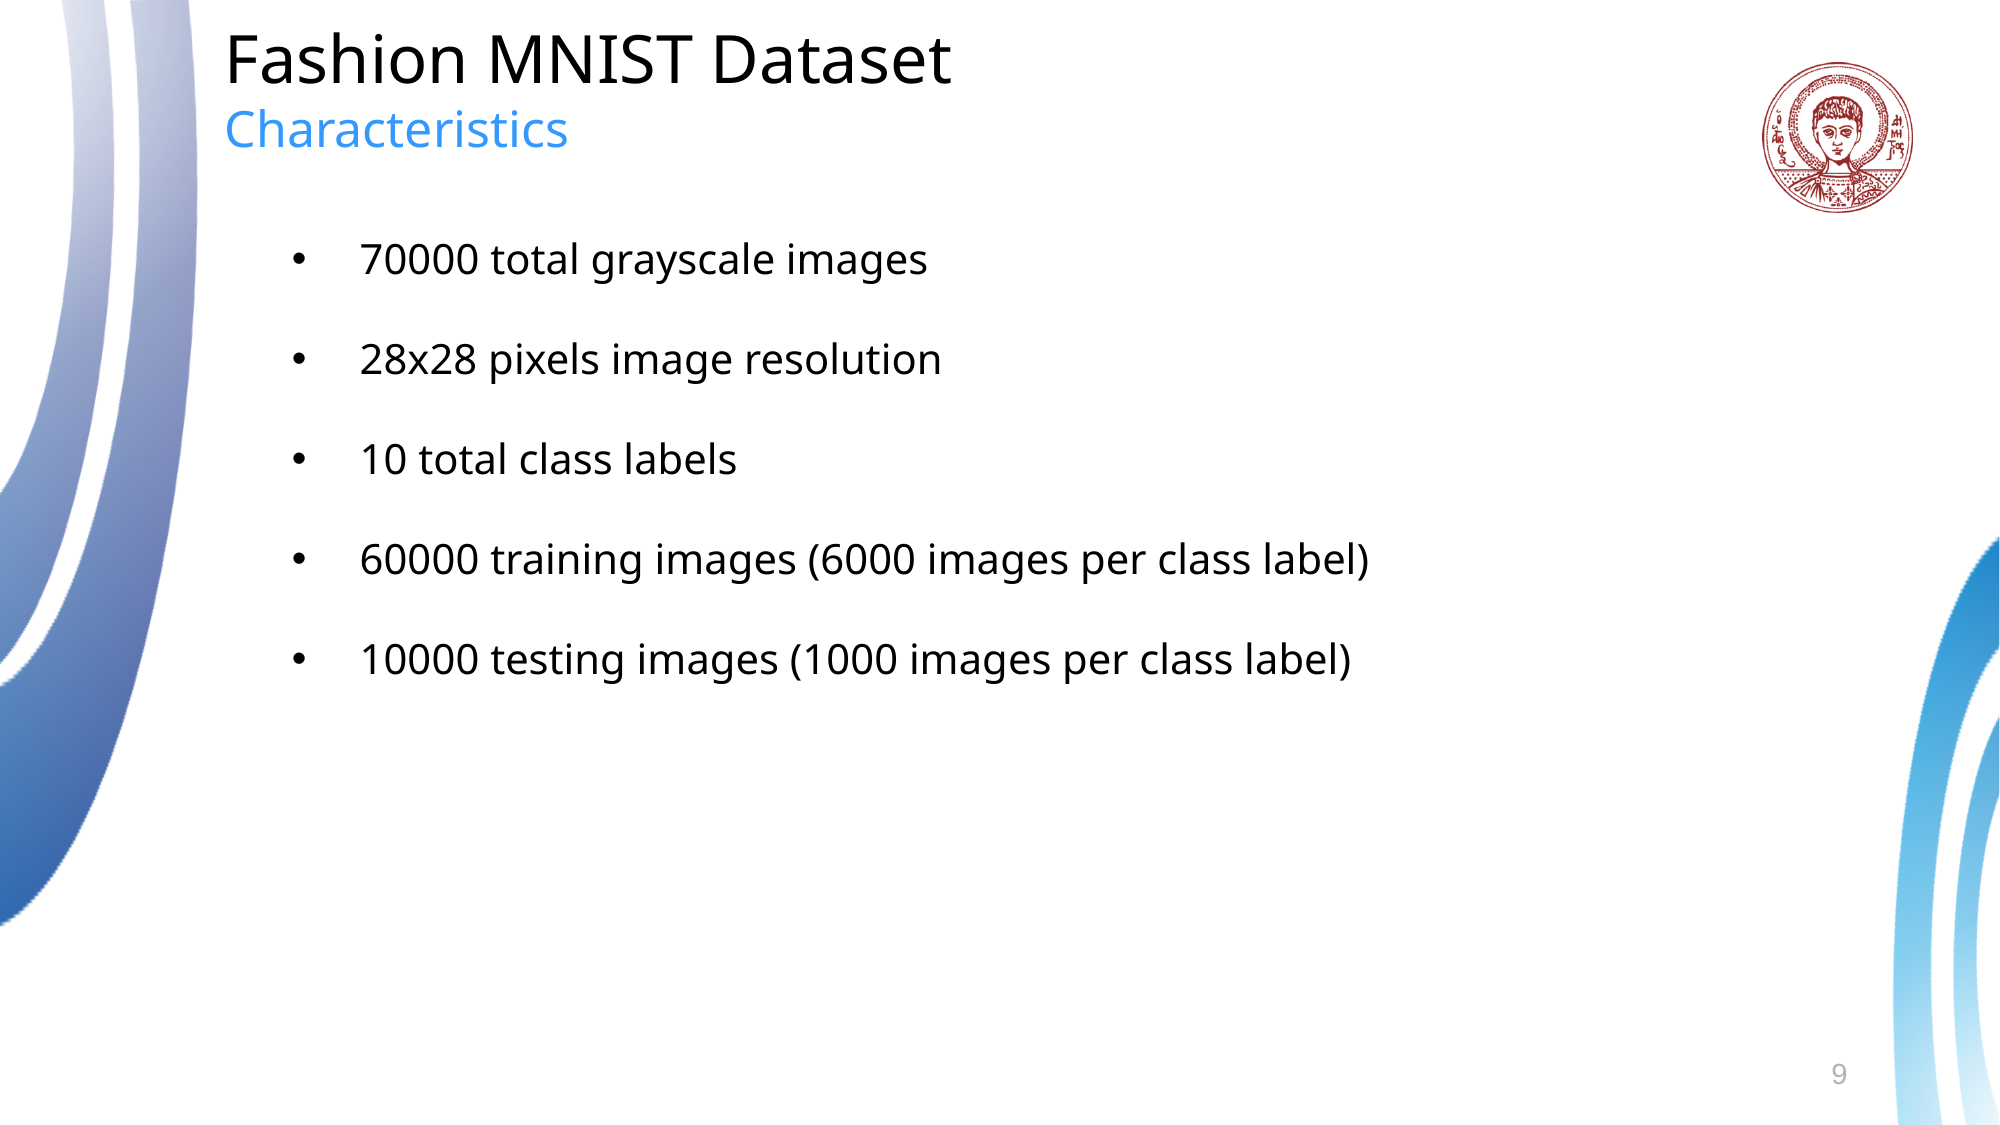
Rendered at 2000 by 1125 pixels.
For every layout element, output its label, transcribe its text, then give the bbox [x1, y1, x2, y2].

slide_number 9 [1412, 1042, 1863, 1103]
picture [0, 0, 2000, 1125]
text_box Fashion MNIST Dataset Characteristics [224, 0, 2000, 175]
text_box 70000 total grayscale images 28x28 pixels image resolution 10 total class labels 60000 training images (6000 images per class label) 10000 testing images (1000 images per class label) [291, 233, 1463, 988]
